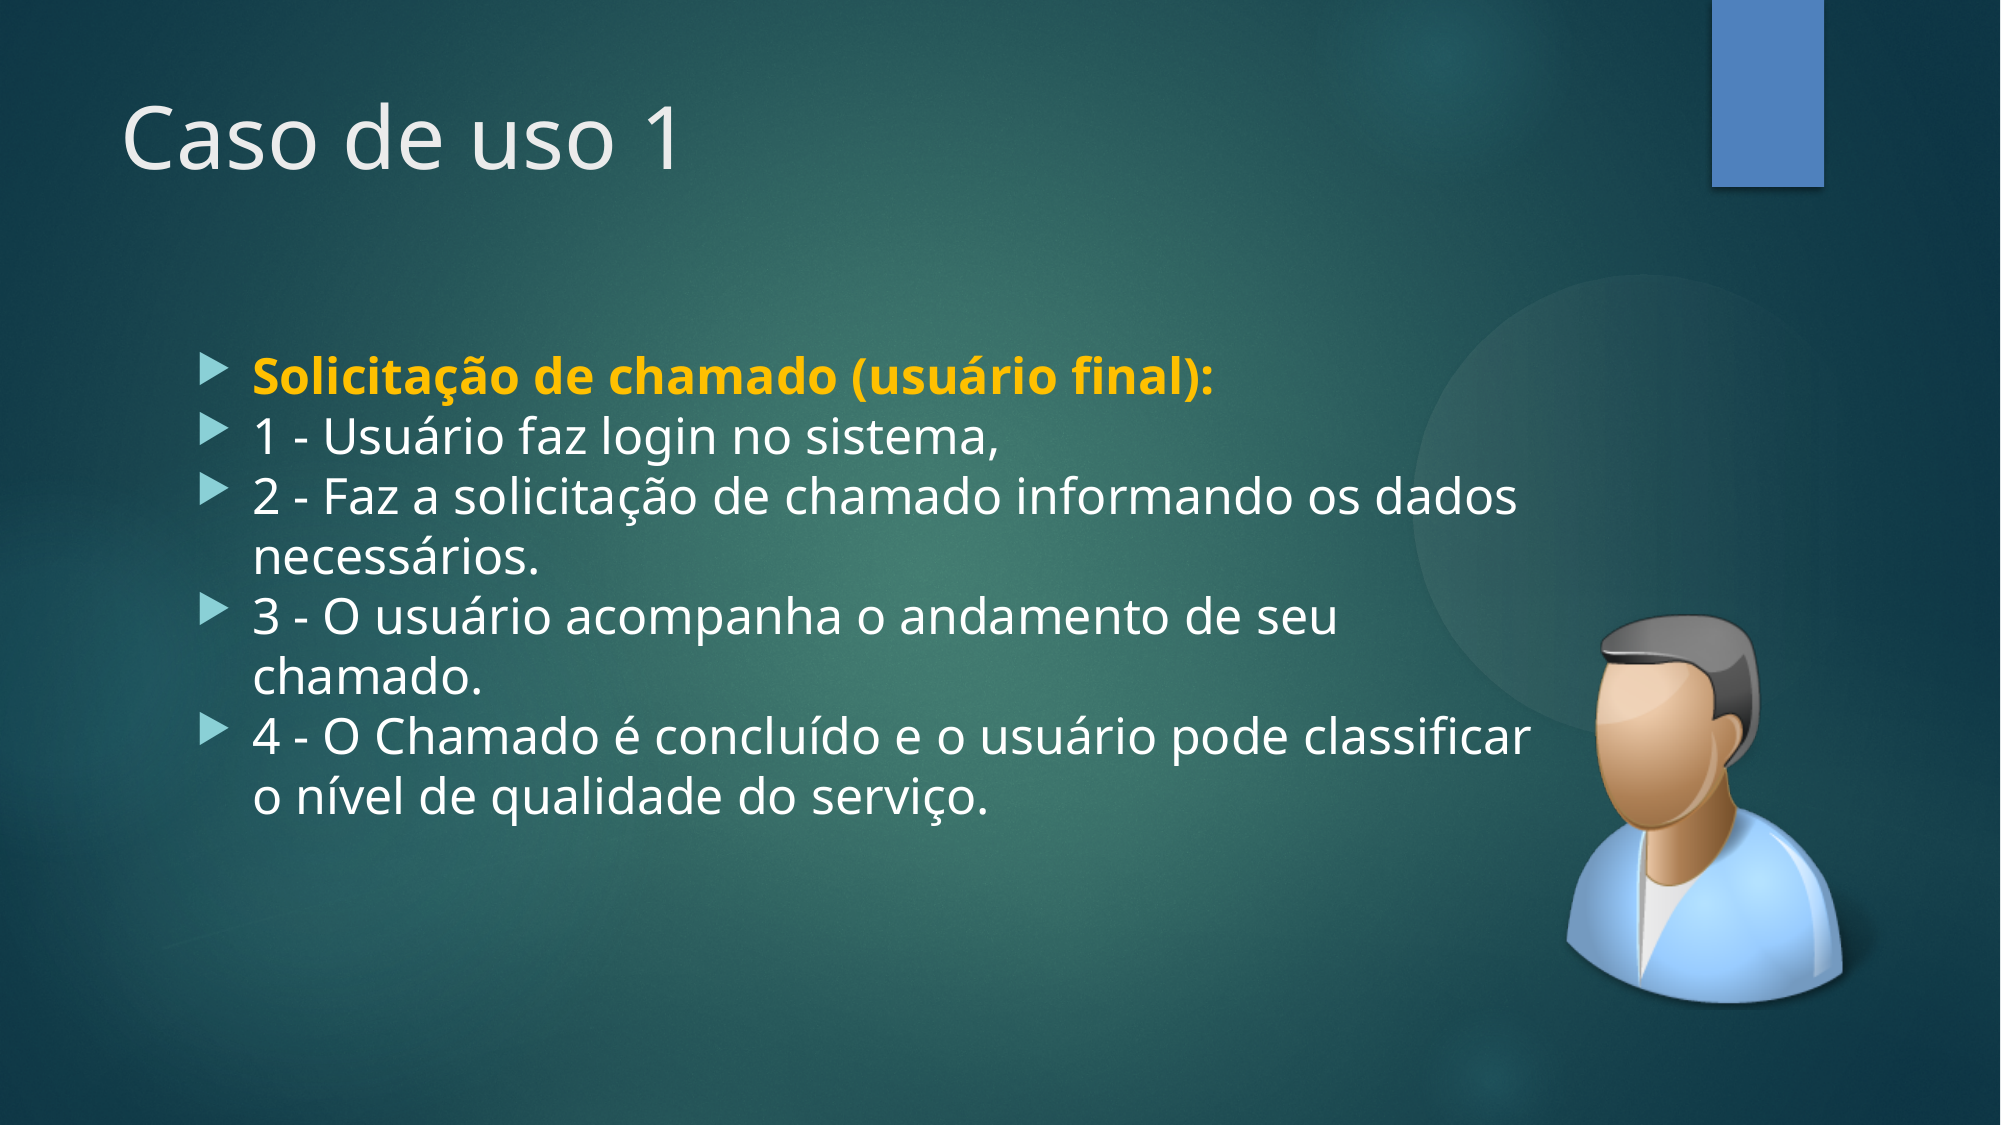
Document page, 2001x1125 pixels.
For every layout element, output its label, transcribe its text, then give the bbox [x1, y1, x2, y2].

text_box Caso de uso 1 [106, 74, 1649, 304]
picture [0, 0, 2001, 1125]
text_box Solicitação de chamado (usuário final): 1 - Usuário faz login no sistema, 2 - Faz a solicitação de chamado informando os dados necessários. 3 - O usuário acompanha o andamento de seu chamado. 4 - O Chamado é concluído e o usuário pode classificar o nível de qualidade do serviço. [181, 336, 1591, 1025]
